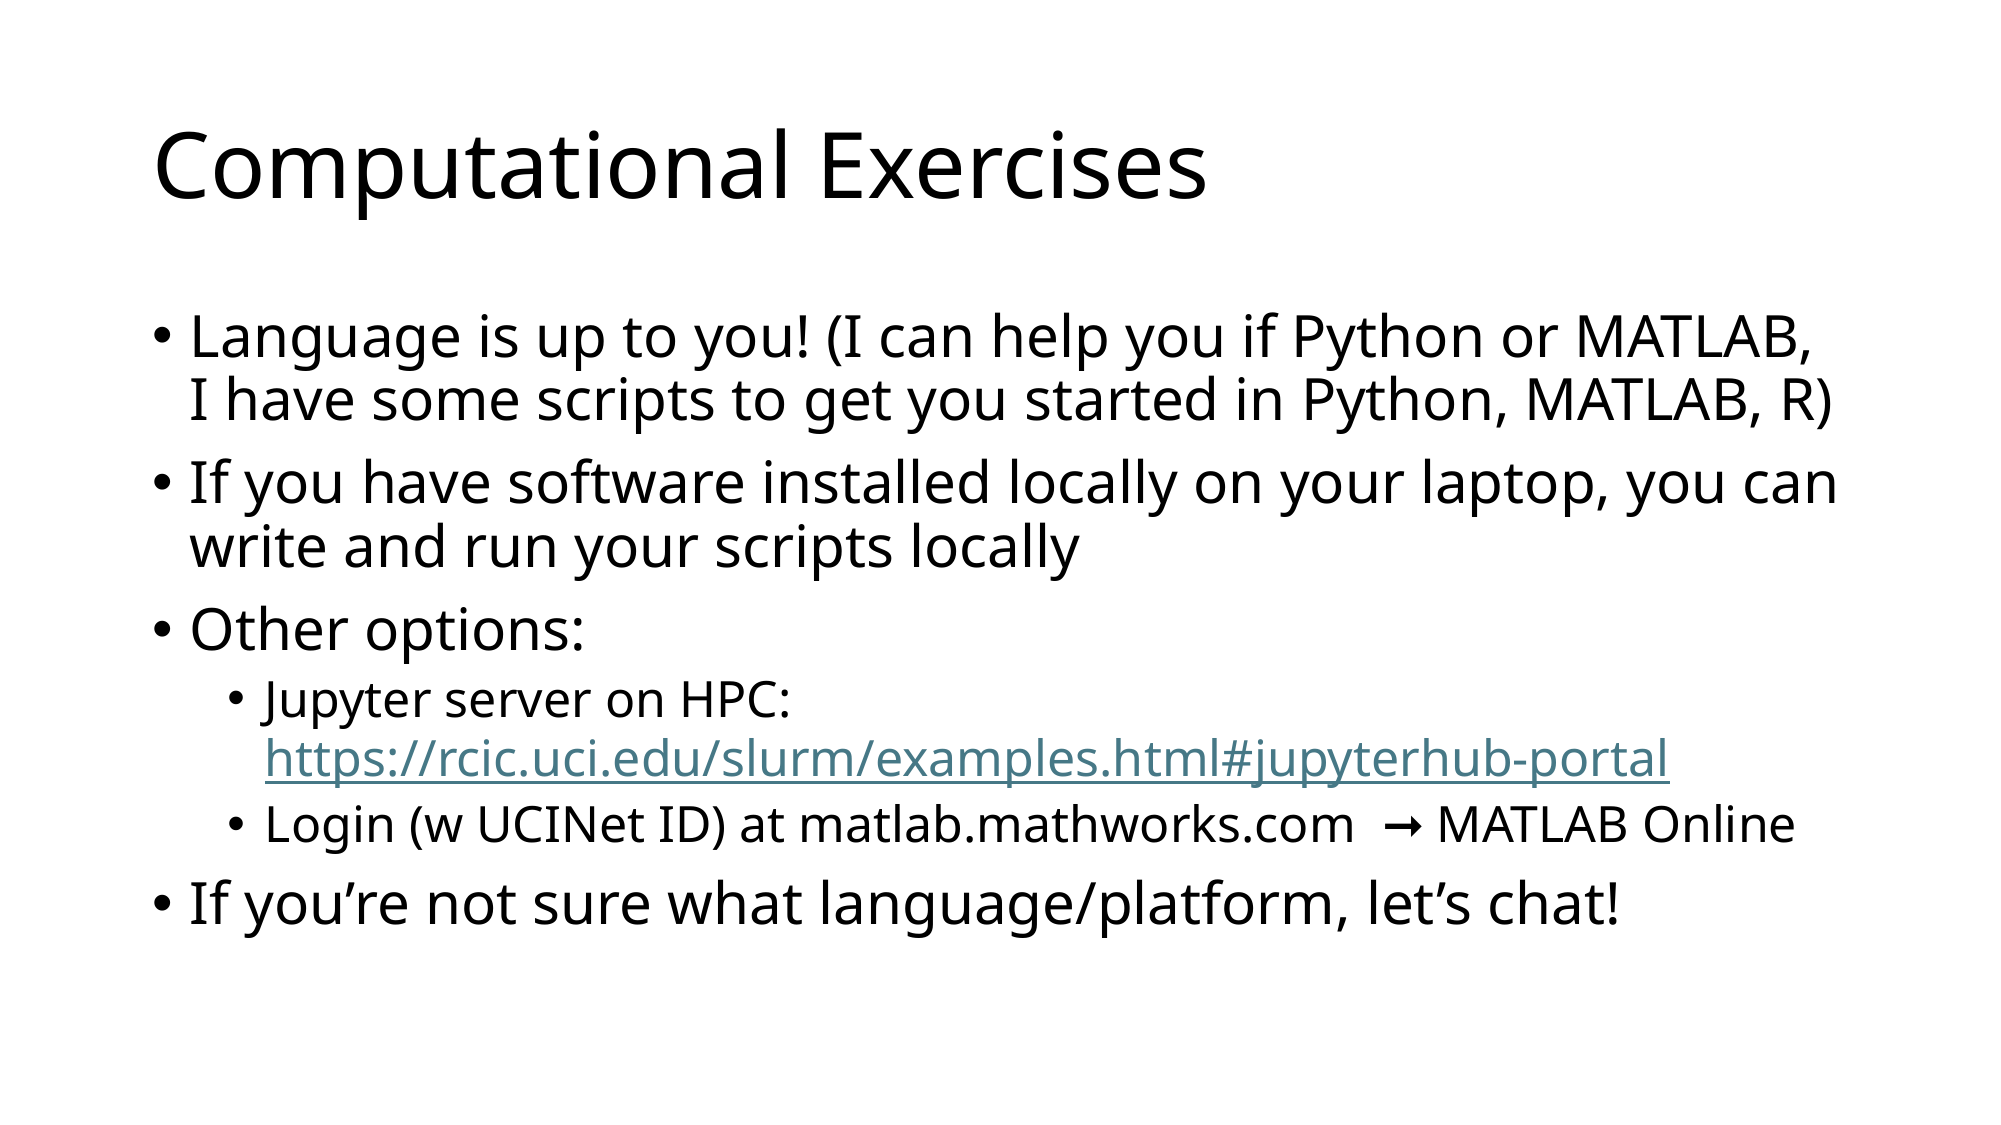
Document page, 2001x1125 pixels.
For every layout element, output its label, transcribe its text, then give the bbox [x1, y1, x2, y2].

title Computational Exercises [137, 59, 1863, 278]
list Language is up to you! (I can help you if Python or MATLAB, I have some scripts to get you started in Python, MATLAB, R) If you have software installed locally on your laptop, you can write and run your scripts locally Other options: Jupyter server on HPC: https://rcic.uci.edu/slurm/examples.html#jupyterhub-portal Login (w UCINet ID) at matlab.mathworks.com ➞ MATLAB Online If you’re not sure what language/platform, let’s chat! [137, 299, 1863, 1014]
